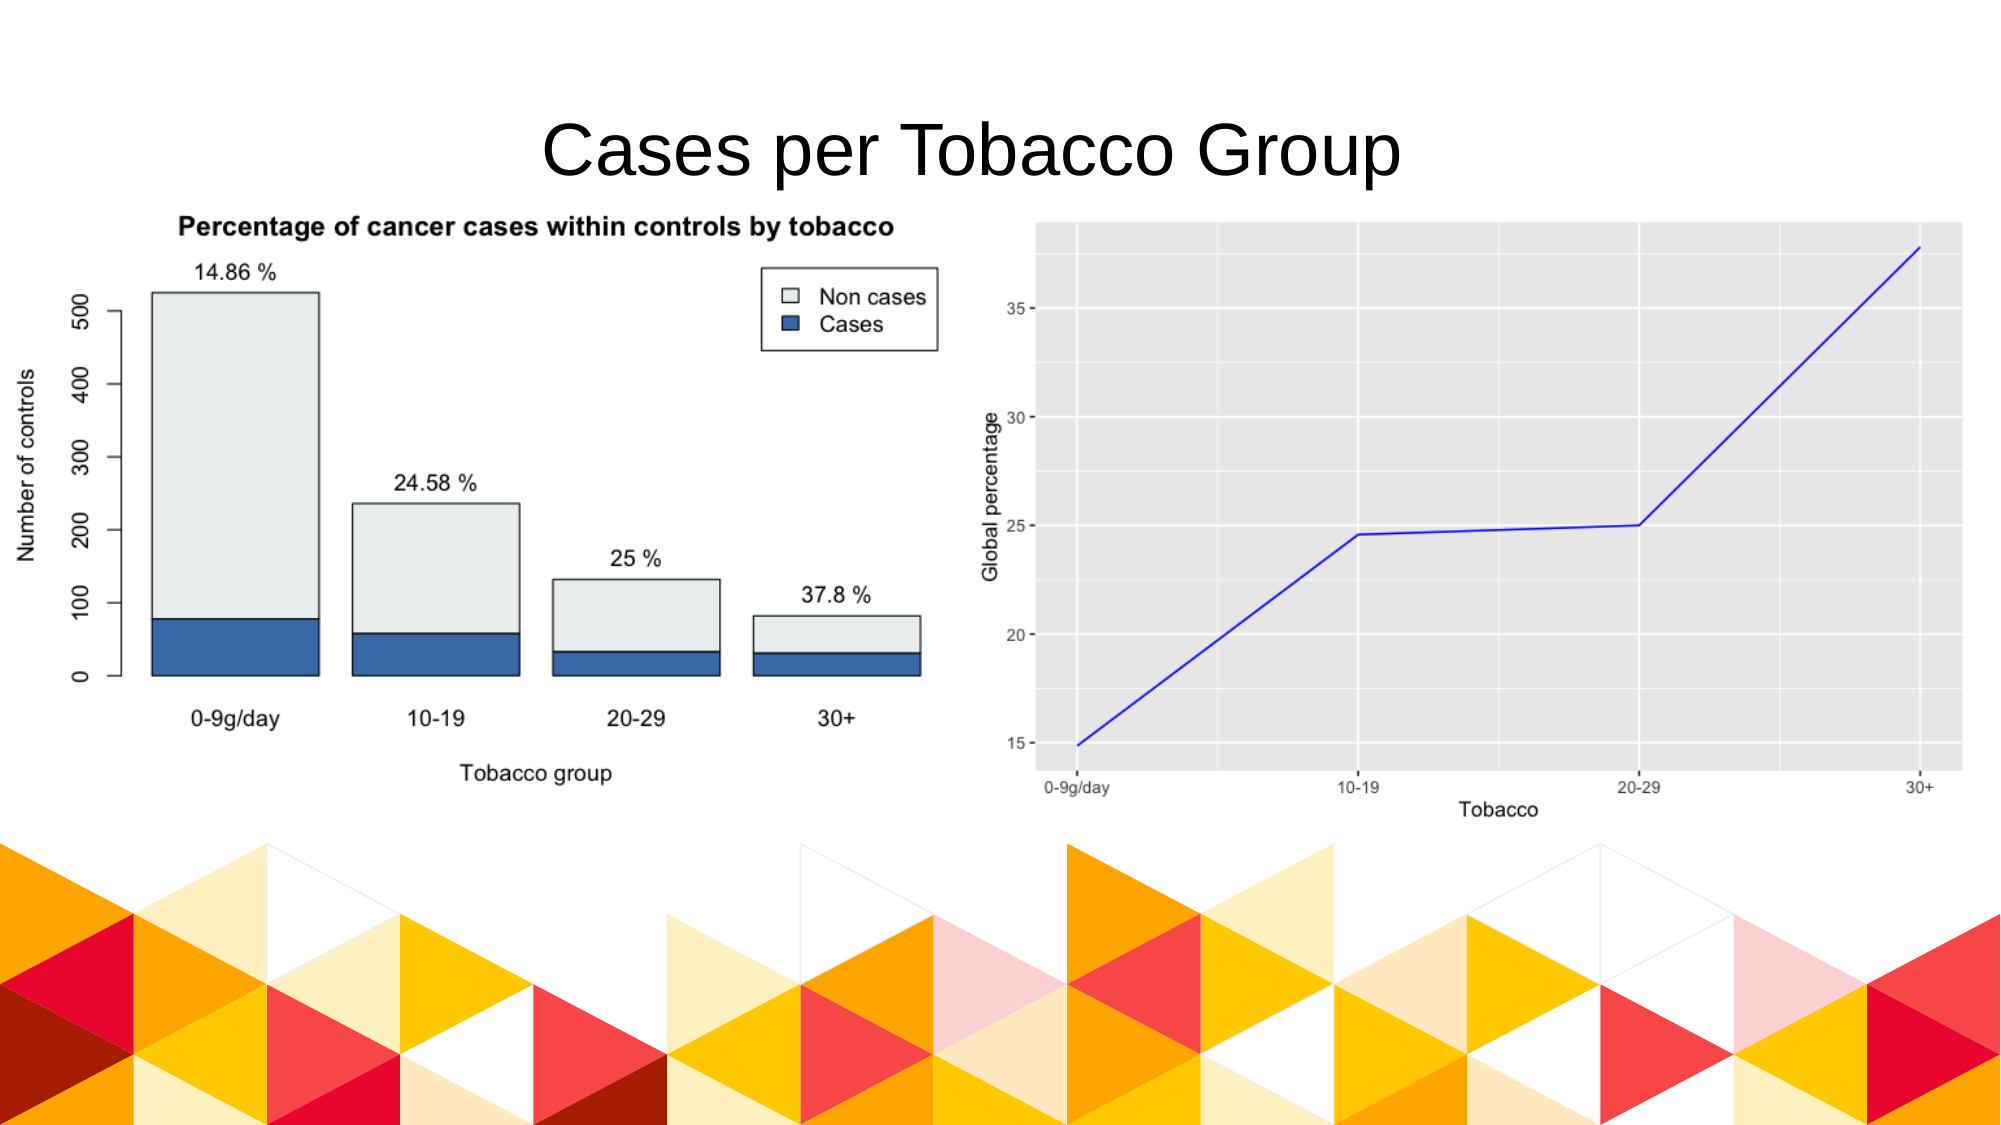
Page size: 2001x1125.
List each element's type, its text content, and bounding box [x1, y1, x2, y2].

picture [8, 198, 1974, 831]
text_box Cases per Tobacco Group [527, 52, 1473, 199]
